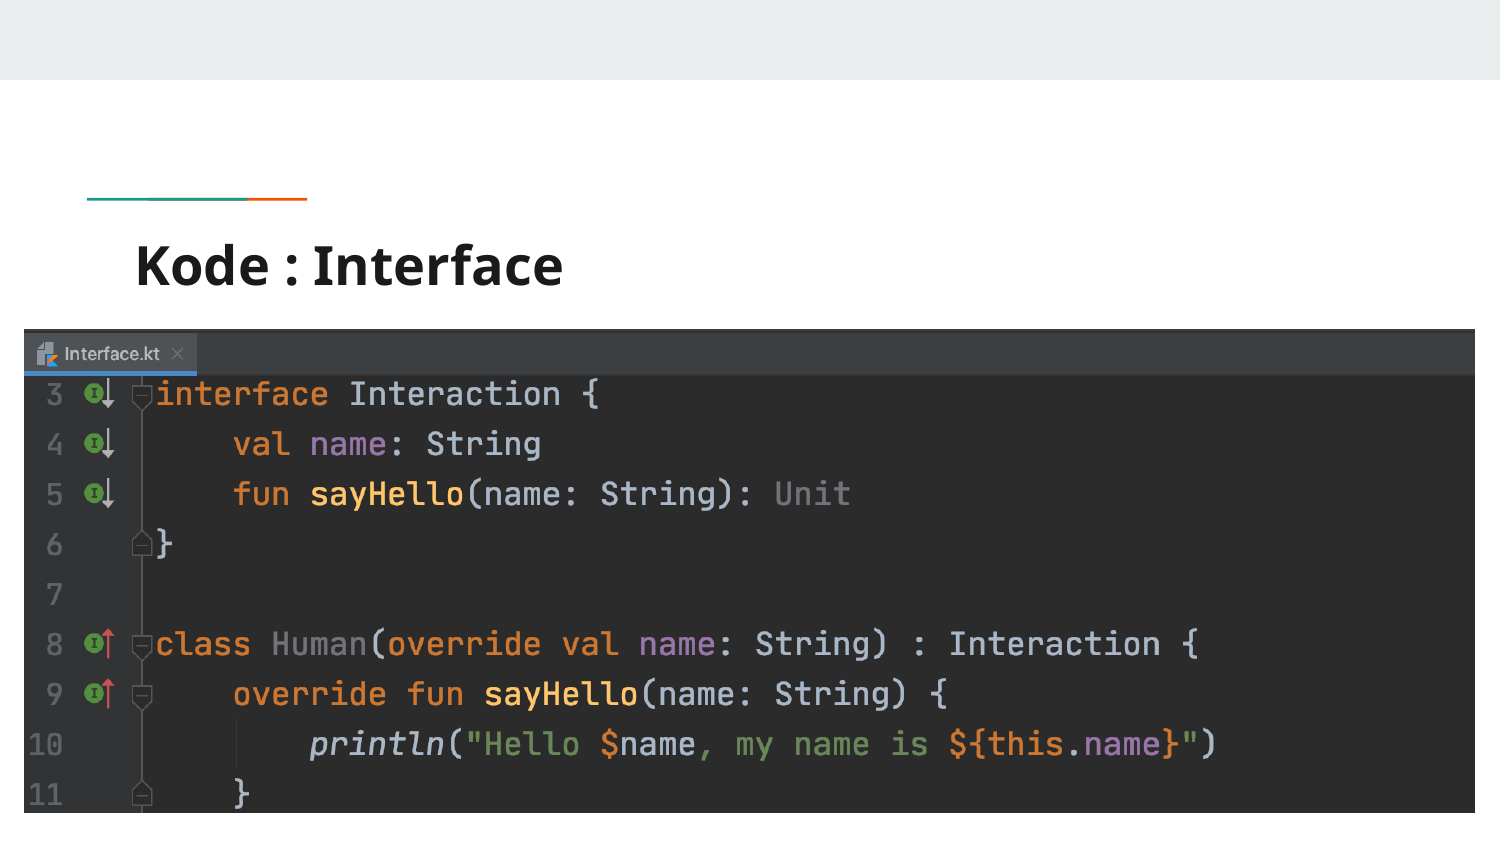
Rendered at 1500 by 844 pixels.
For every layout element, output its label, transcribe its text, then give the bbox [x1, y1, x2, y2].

title Kode : Interface [119, 216, 1381, 305]
picture [24, 328, 1476, 813]
